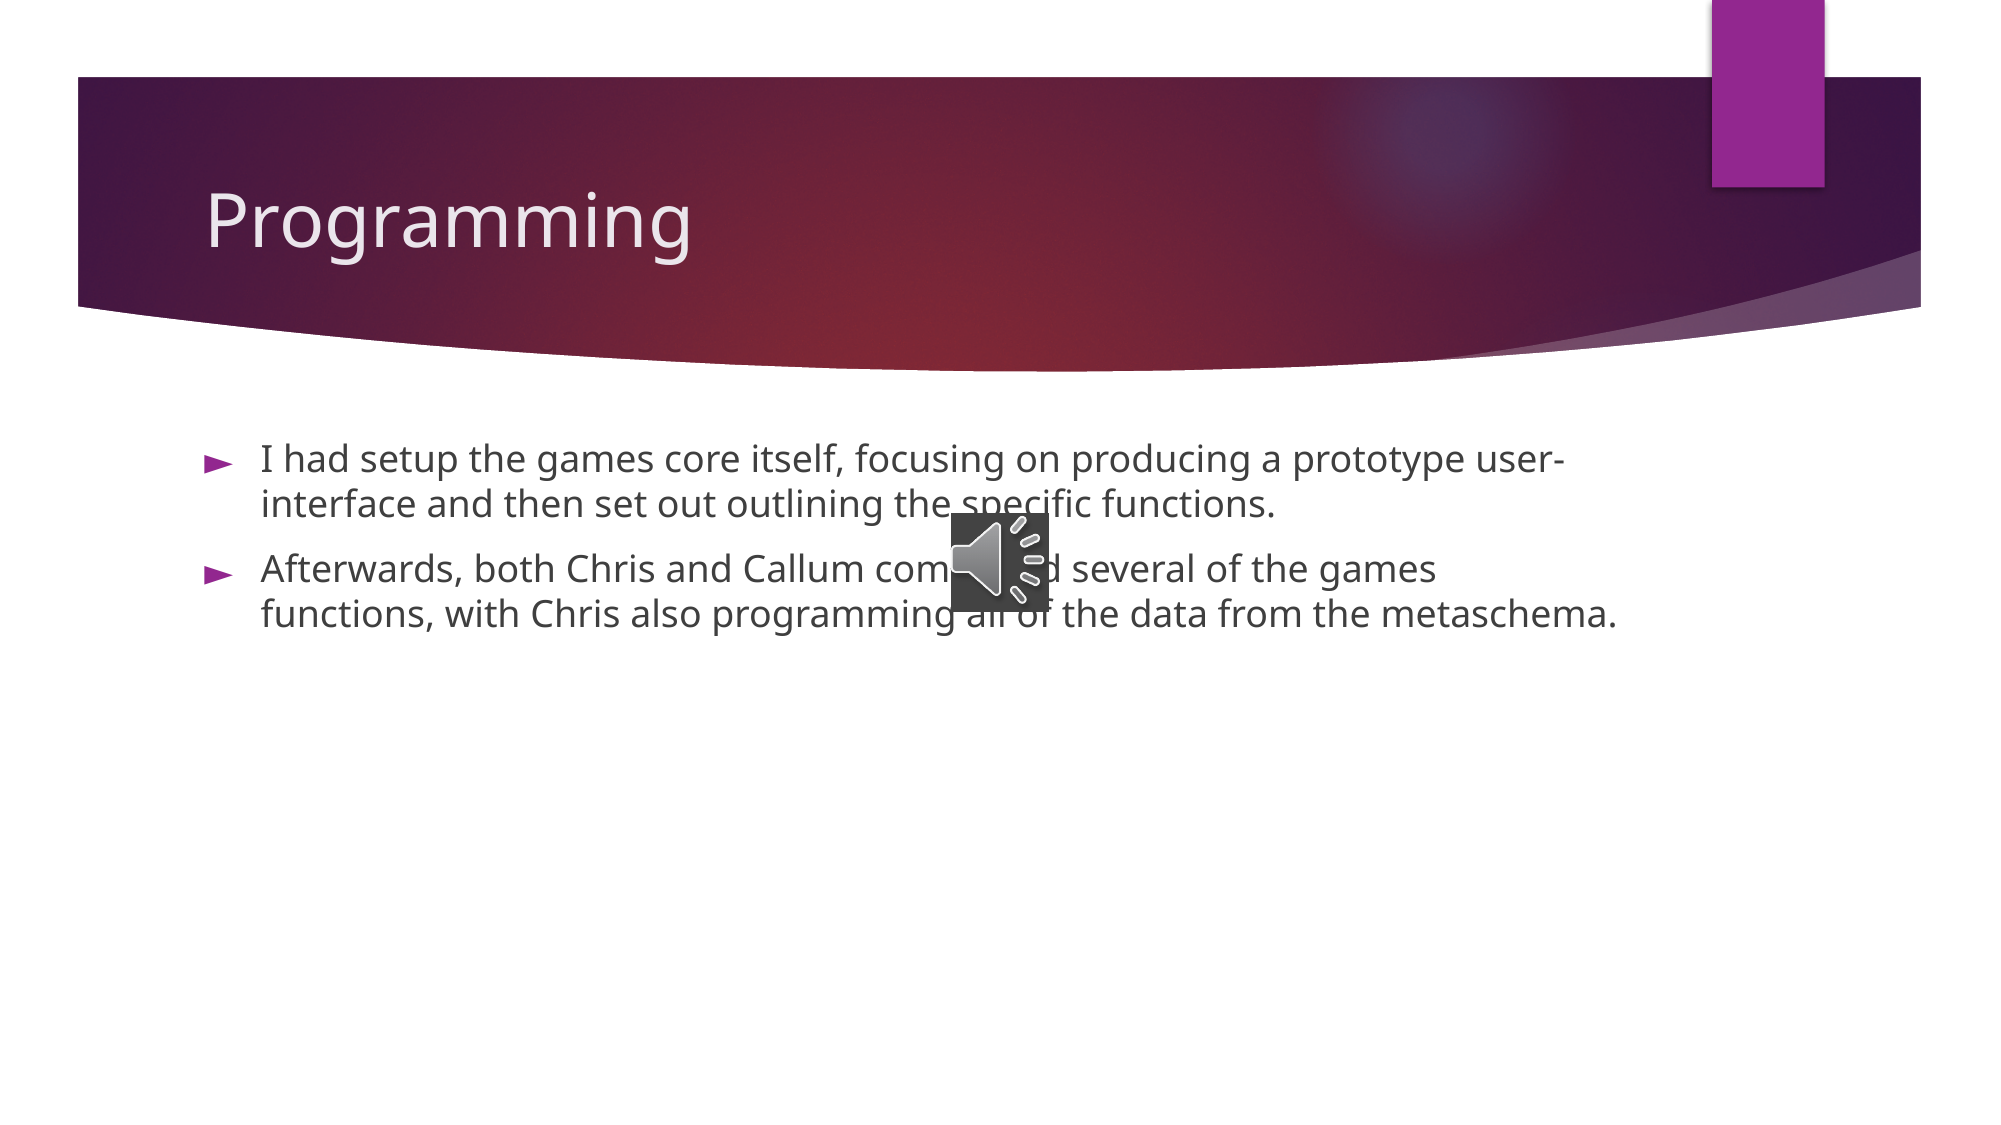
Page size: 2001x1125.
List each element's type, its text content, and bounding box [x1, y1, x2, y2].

title Programming [189, 159, 1627, 276]
picture [949, 512, 1051, 613]
list I had setup the games core itself, focusing on producing a prototype user-interface and then set out outlining the specific functions. Afterwards, both Chris and Callum completed several of the games functions, with Chris also programming all of the data from the metaschema. [189, 427, 1638, 988]
picture [79, 78, 1920, 371]
